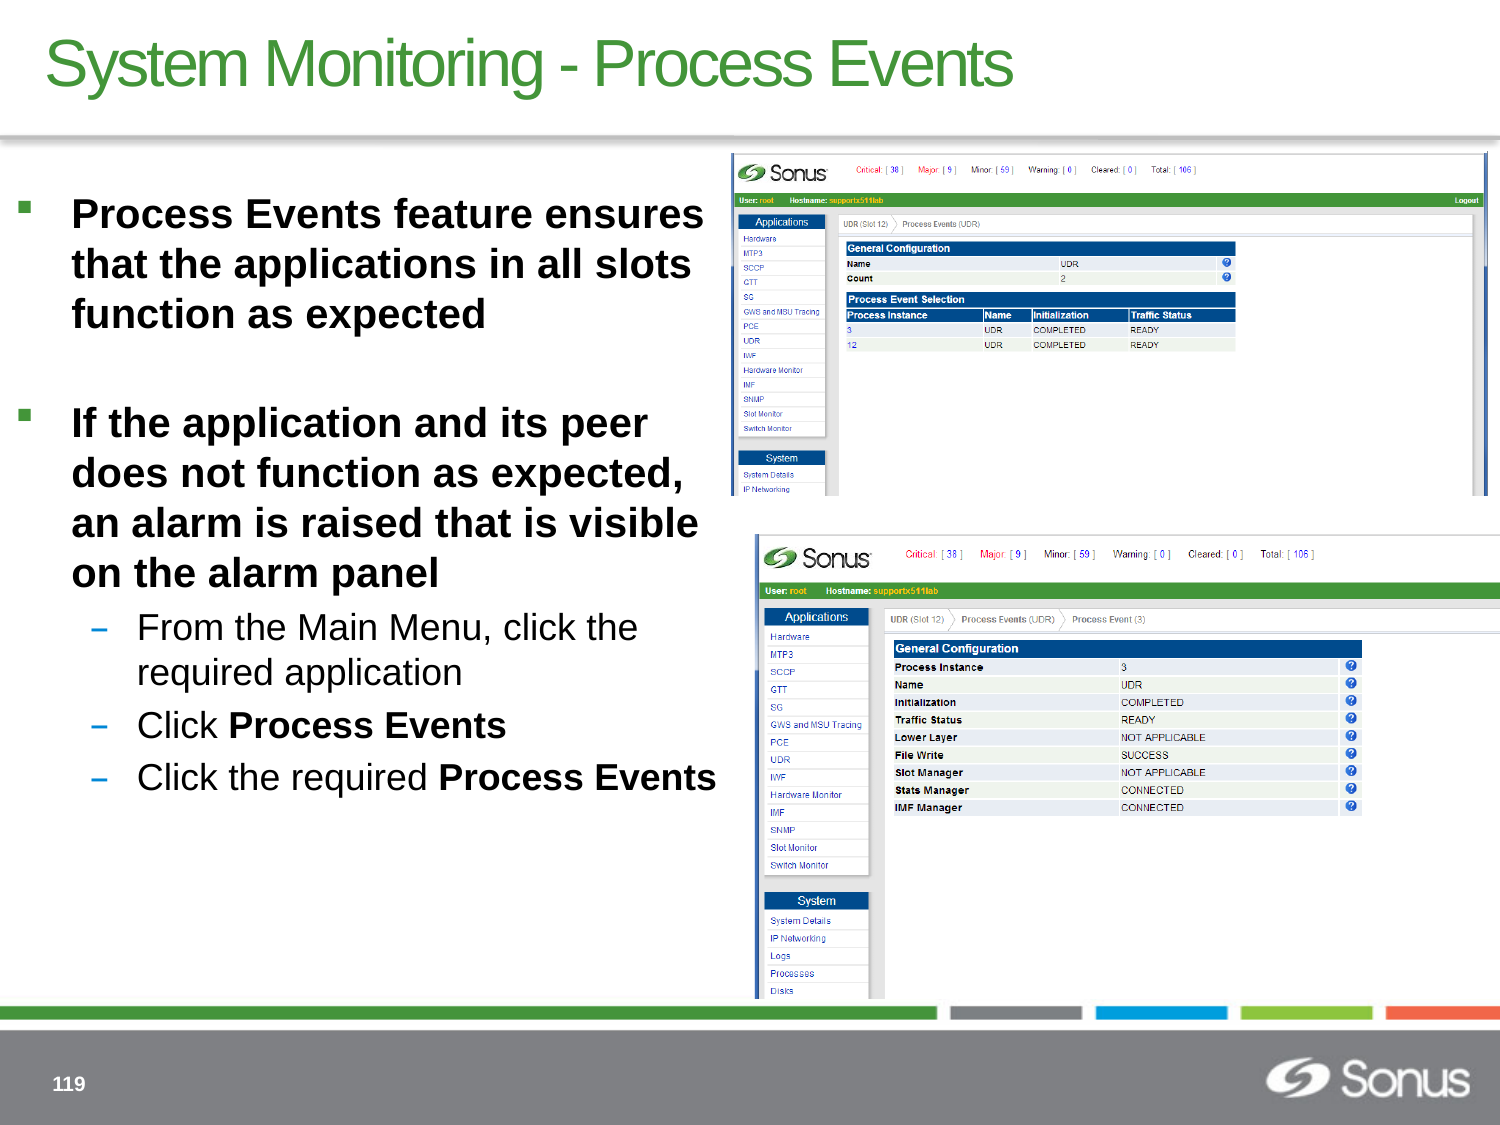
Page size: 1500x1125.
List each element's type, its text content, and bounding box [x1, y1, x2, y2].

list Process Events feature ensures that the applications in all slots function as expected If the application and its peer does not function as expected, an alarm is raised that is visible on the alarm panel From the Main Menu, click the required application Click Process Events Click the required Process Events [0, 179, 755, 971]
title System Monitoring - Process Events [29, 24, 1471, 105]
picture [0, 0, 1500, 135]
picture [0, 140, 1500, 1125]
